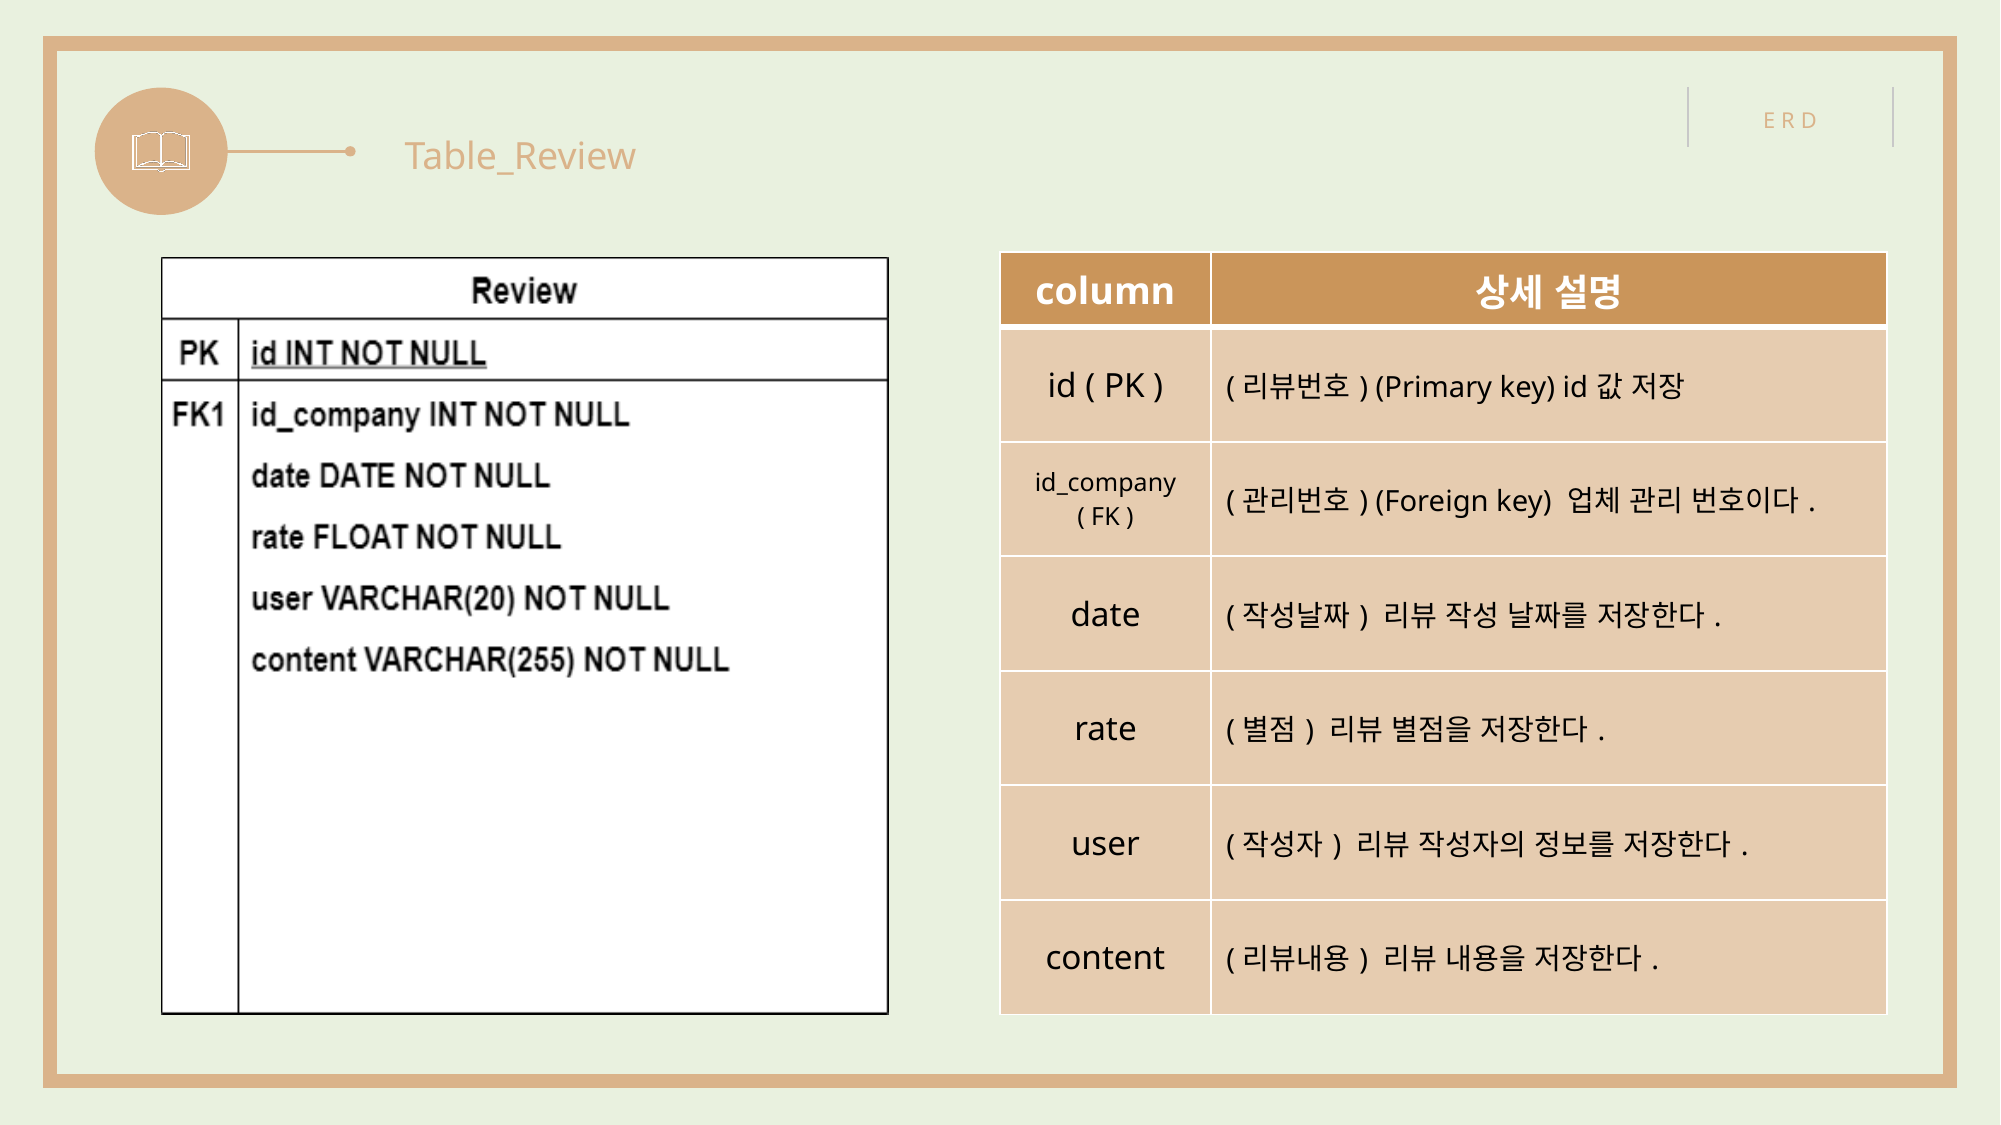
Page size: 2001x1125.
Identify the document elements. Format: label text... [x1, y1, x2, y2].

table_cell date [1001, 557, 1210, 670]
table_cell (작성날짜) 리뷰 작성 날짜를 저장한다. [1212, 557, 1886, 670]
table_cell (별점) 리뷰 별점을 저장한다. [1212, 672, 1886, 784]
picture [161, 257, 889, 1015]
picture [132, 122, 190, 181]
table_cell id_company ( FK ) [1001, 443, 1210, 555]
text_box ERD [1748, 99, 1833, 141]
table_cell (작성자) 리뷰 작성자의 정보를 저장한다. [1212, 786, 1886, 899]
table_cell content [1001, 901, 1210, 1014]
table_cell user [1001, 786, 1210, 899]
table_cell id ( PK ) [1001, 330, 1210, 441]
table_cell (리뷰내용) 리뷰 내용을 저장한다. [1212, 901, 1886, 1014]
text_box [49, 43, 1951, 1082]
table_header 상세 설명 [1212, 253, 1886, 324]
table_cell rate [1001, 672, 1210, 784]
table_header column [1001, 253, 1210, 324]
table_cell (관리번호) (Foreign key) 업체 관리 번호이다. [1212, 443, 1886, 555]
table_cell (리뷰번호) (Primary key) id값 저장 [1212, 330, 1886, 441]
